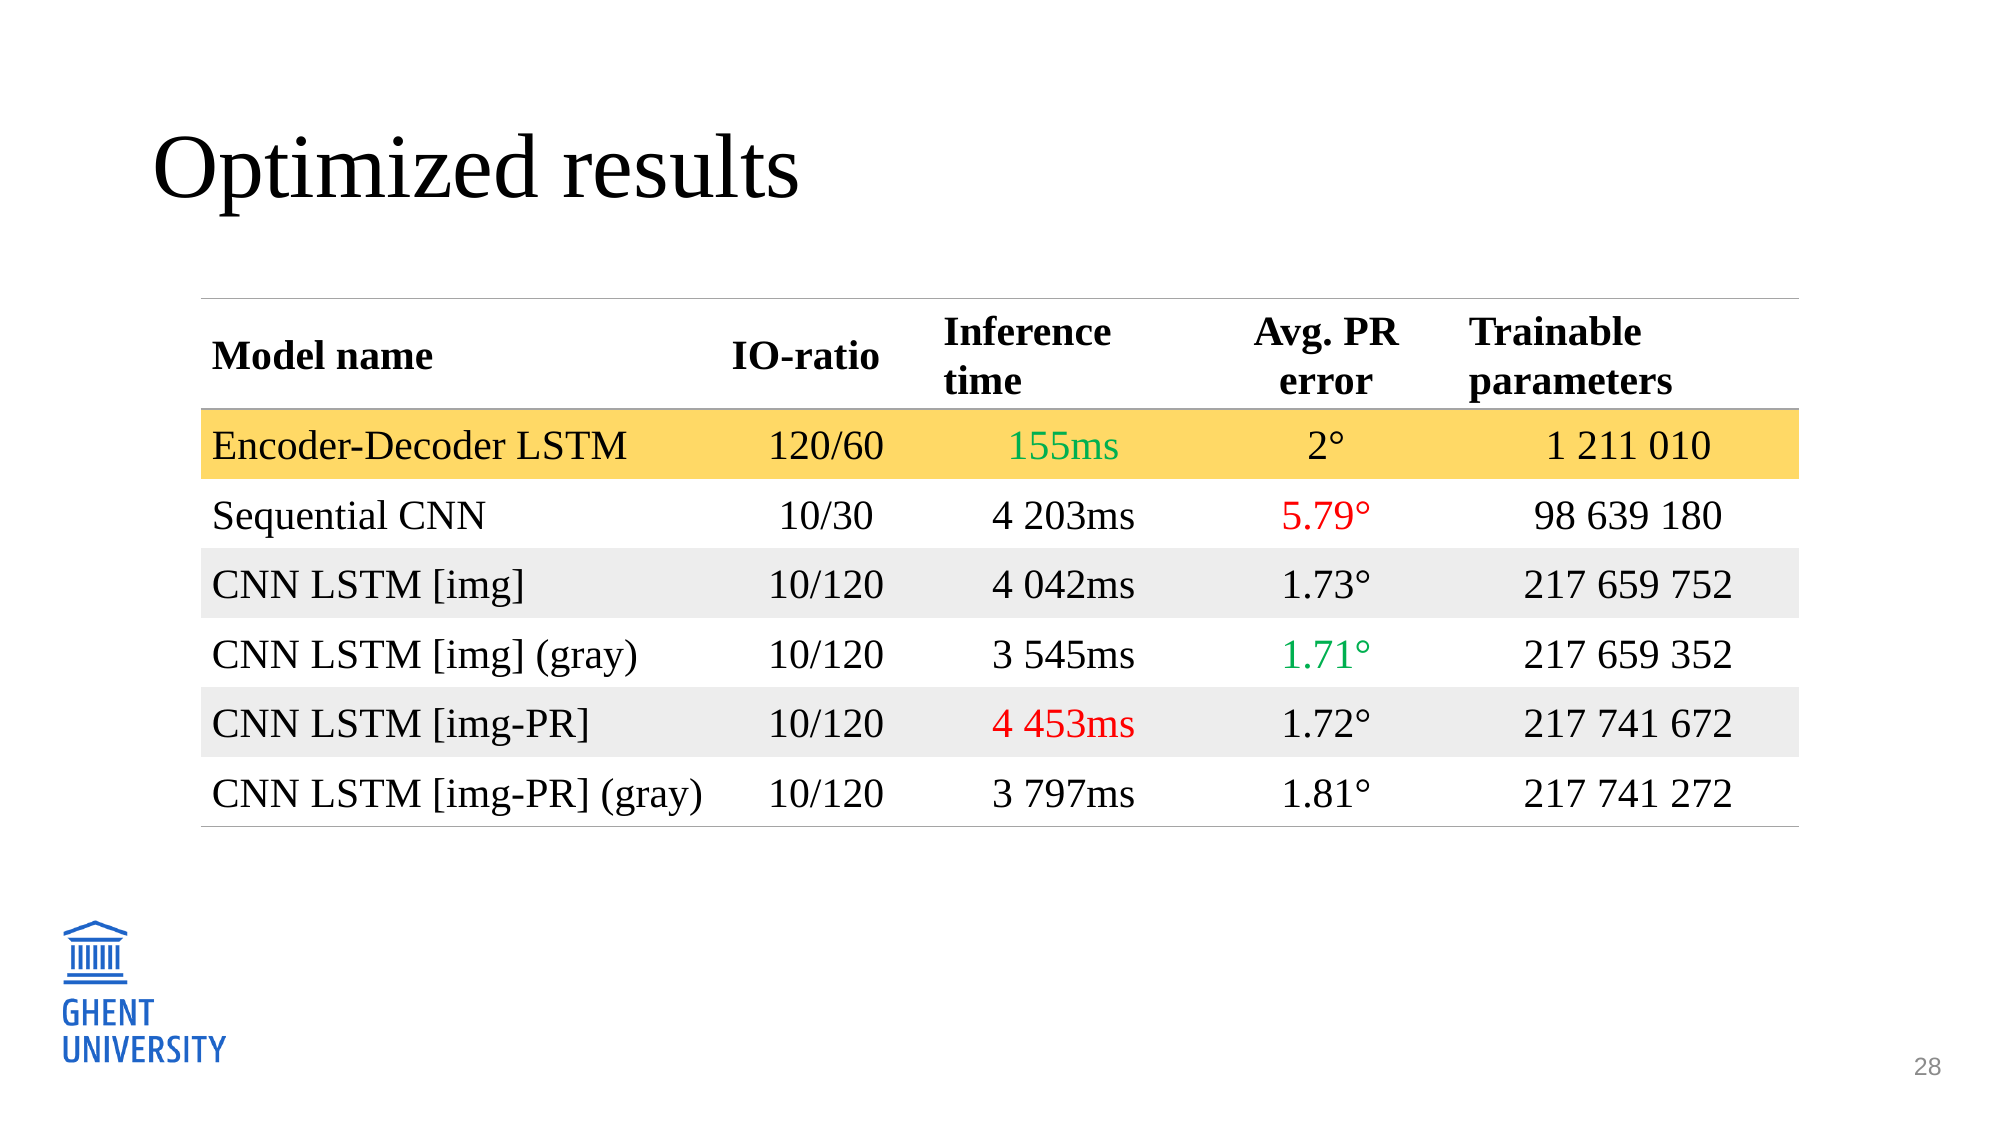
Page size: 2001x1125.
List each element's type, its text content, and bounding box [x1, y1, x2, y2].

table_cell 10/30 [721, 480, 932, 548]
table_cell 4 453ms [932, 687, 1195, 757]
table_header Trainable parameters [1458, 299, 1799, 408]
table_cell 4 042ms [932, 548, 1195, 618]
table_cell 10/120 [721, 757, 932, 826]
table_cell 3 545ms [932, 618, 1195, 687]
table_cell CNN LSTM [img] (gray) [201, 618, 721, 687]
table_cell 1.72° [1195, 687, 1458, 757]
table_cell 1.71° [1195, 618, 1458, 687]
table_cell 217 741 272 [1458, 757, 1799, 826]
picture [0, 872, 316, 1125]
table_cell 2° [1195, 410, 1458, 479]
title Optimized results [137, 59, 1955, 278]
table_cell 4 203ms [932, 479, 1195, 548]
table_cell 120/60 [721, 410, 932, 479]
table_cell 155ms [932, 410, 1195, 479]
table_cell CNN LSTM [img-PR] [201, 687, 721, 757]
table_cell Encoder-Decoder LSTM [201, 410, 721, 479]
table_cell 1.73° [1195, 548, 1458, 618]
table_cell 1 211 010 [1458, 410, 1799, 479]
table_header Inference time [932, 299, 1195, 408]
table_cell 5.79° [1195, 479, 1458, 548]
table_cell CNN LSTM [img] [201, 548, 721, 618]
table_header Avg. PR error [1195, 299, 1458, 408]
table_cell 217 659 352 [1458, 618, 1799, 687]
table_cell 10/120 [721, 618, 932, 687]
table_cell 217 741 672 [1458, 687, 1799, 757]
table_cell CNN LSTM [img-PR] (gray) [201, 757, 721, 826]
table_cell 10/120 [721, 687, 932, 757]
table_cell 10/120 [721, 548, 932, 618]
table_header Model name [201, 299, 721, 408]
table_cell 217 659 752 [1458, 548, 1799, 618]
table_cell 98 639 180 [1458, 479, 1799, 548]
table_cell 3 797ms [932, 757, 1195, 826]
table_cell Sequential CNN [201, 479, 721, 548]
table_header IO-ratio [721, 299, 932, 408]
table_cell 1.81° [1195, 757, 1458, 826]
